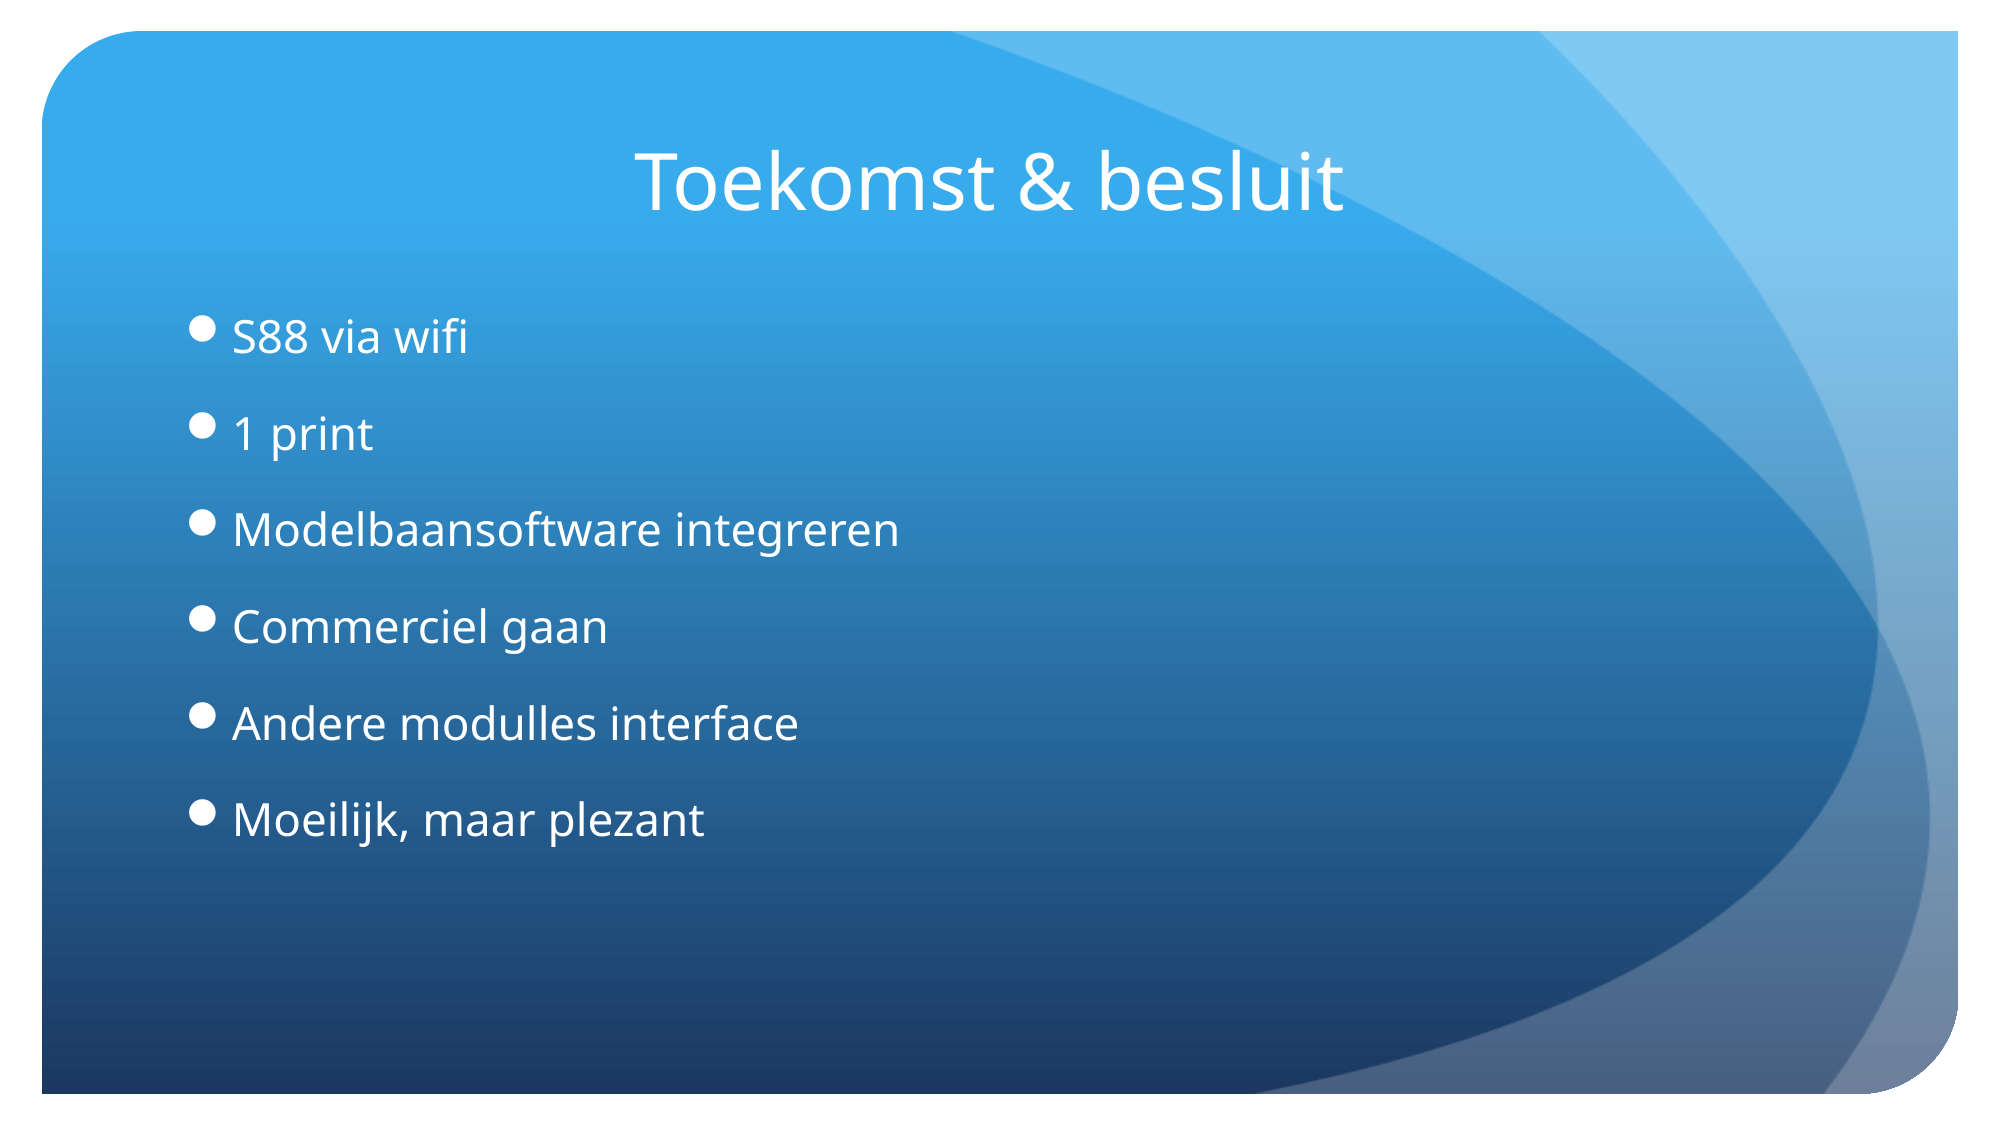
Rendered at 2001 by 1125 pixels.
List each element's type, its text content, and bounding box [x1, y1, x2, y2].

title Toekomst & besluit [170, 62, 1830, 234]
picture [33, 30, 1964, 1094]
list S88 via wifi 1 print Modelbaansoftware integreren Commerciel gaan Andere modulles interface Moeilijk, maar plezant [170, 299, 1830, 991]
